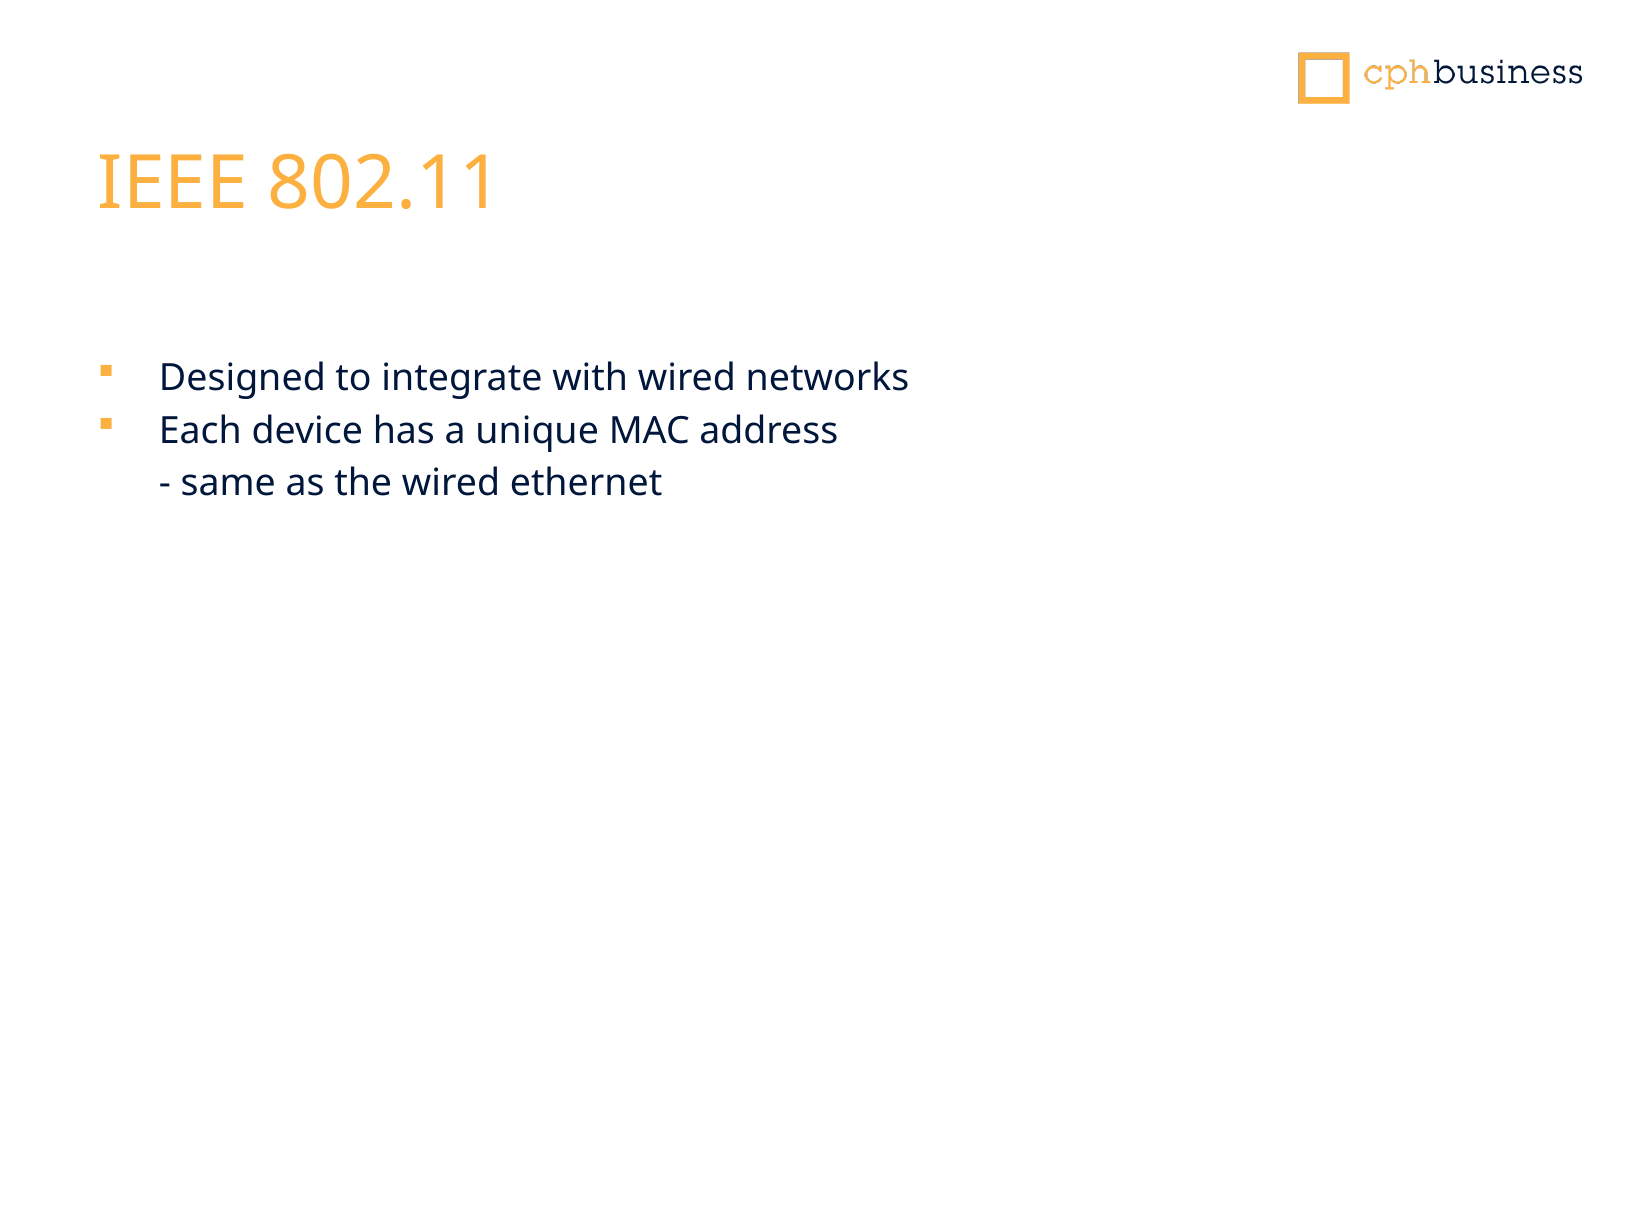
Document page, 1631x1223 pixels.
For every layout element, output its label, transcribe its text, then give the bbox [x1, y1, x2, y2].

title IEEE 802.11 [81, 125, 1549, 330]
list Designed to integrate with wired networks Each device has a unique MAC address - same as the wired ethernet [81, 345, 1549, 1128]
picture [1247, 1, 1631, 155]
